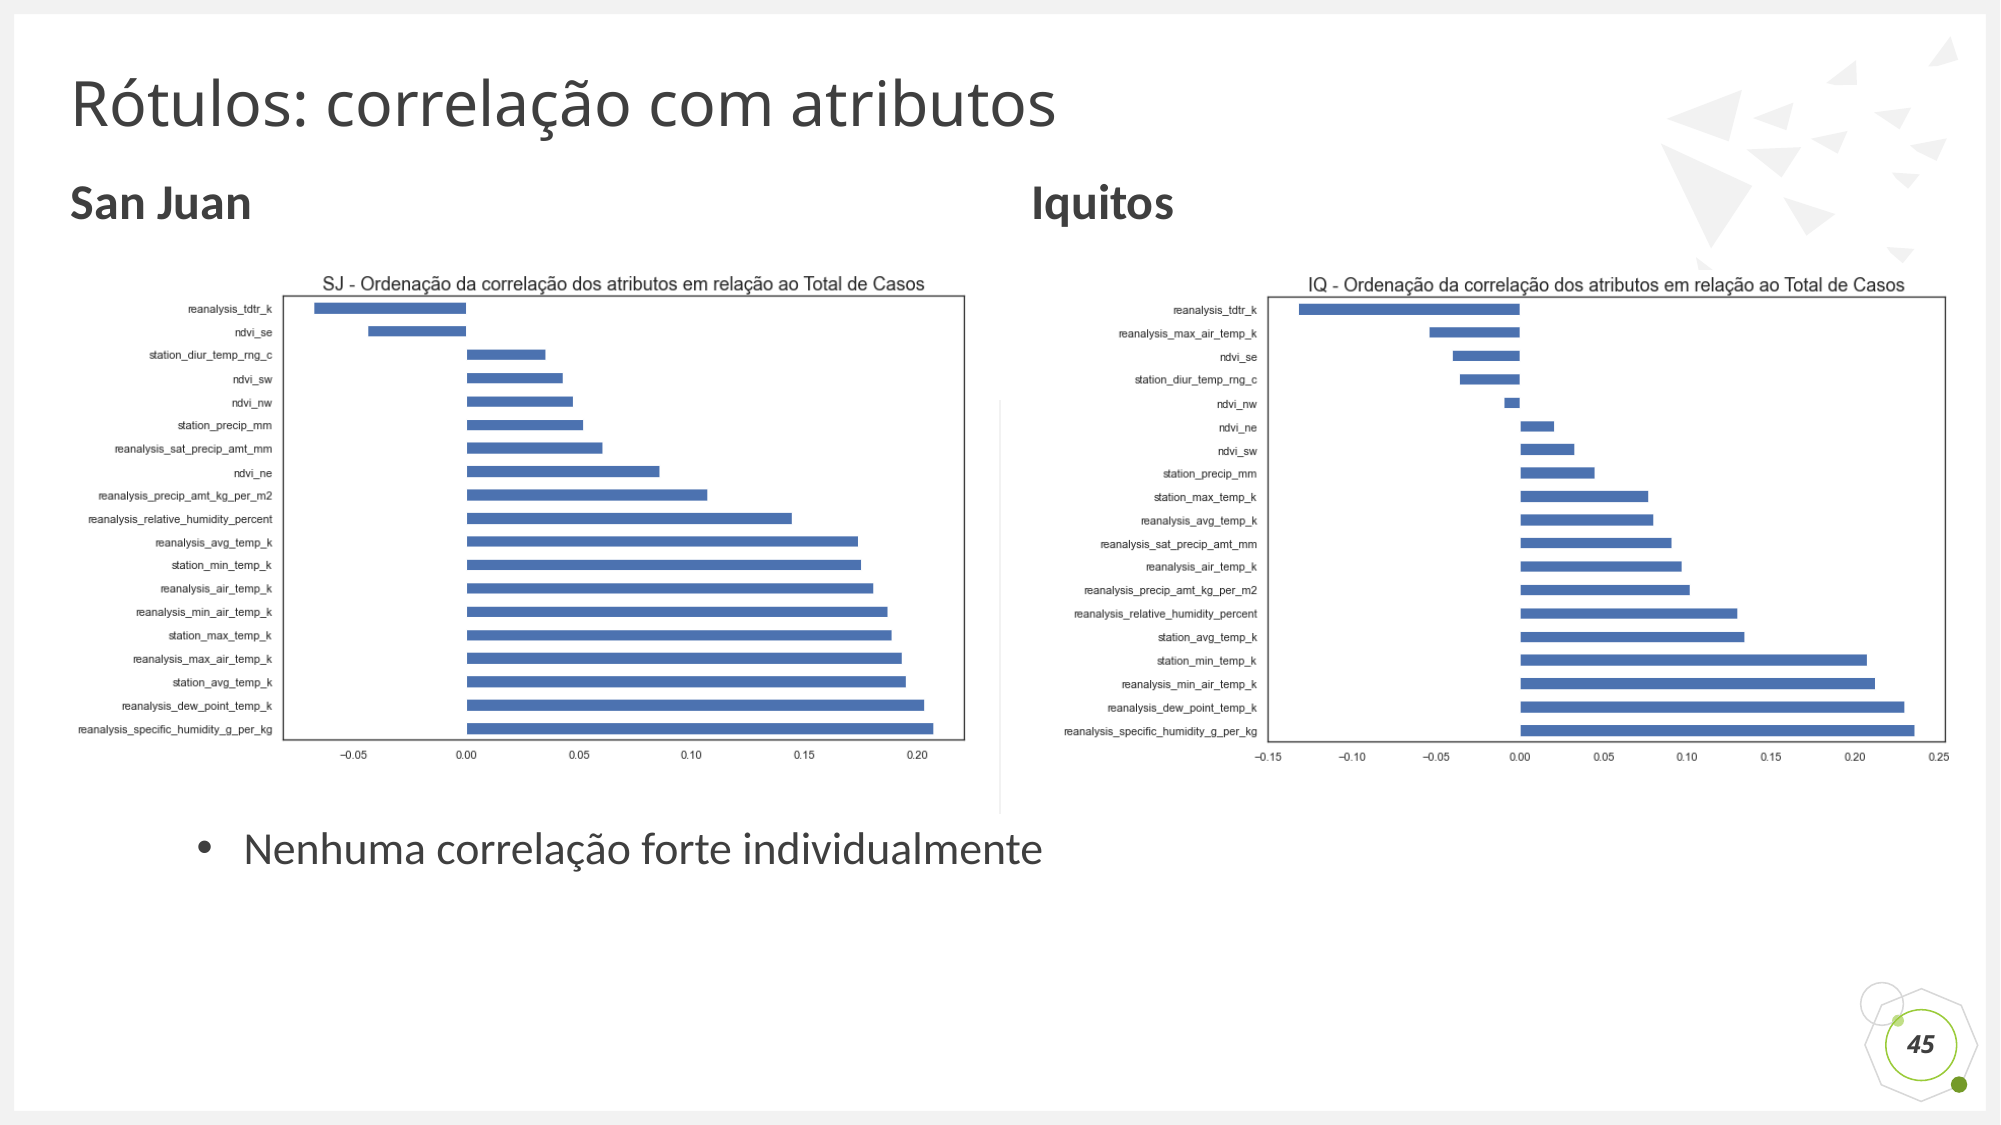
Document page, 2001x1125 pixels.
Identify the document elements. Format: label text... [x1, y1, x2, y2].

list San Juan [70, 176, 969, 236]
slide_number ‹#› [1885, 1008, 1958, 1082]
title Rótulos: correlação com atributos [70, 70, 1932, 142]
picture [1056, 270, 1957, 770]
picture [69, 269, 971, 768]
list Iquitos [1031, 176, 1932, 235]
text_box Nenhuma correlação forte individualmente [196, 791, 1817, 957]
